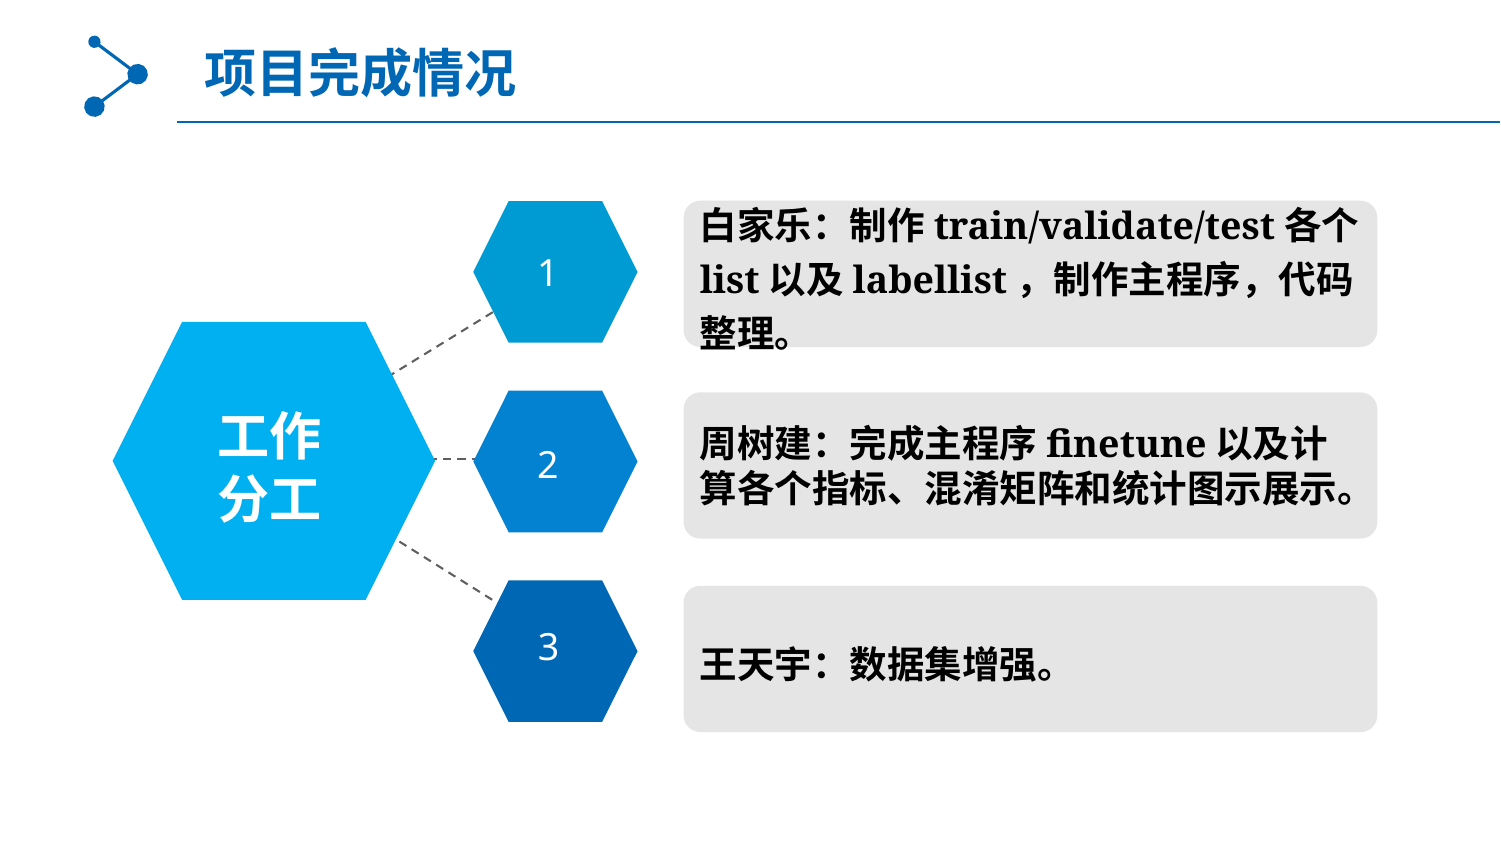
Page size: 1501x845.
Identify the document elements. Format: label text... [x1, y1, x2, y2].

text_box 项目完成情况 [189, 32, 532, 111]
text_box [473, 390, 710, 533]
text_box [94, 41, 138, 107]
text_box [473, 580, 638, 723]
text_box 白家乐：制作train/validate/test各个list以及labellist，制作主程序，代码整理。 [683, 200, 1378, 348]
text_box 王天宇：数据集增强。 [683, 585, 1378, 733]
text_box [473, 200, 638, 343]
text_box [112, 321, 436, 601]
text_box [362, 296, 528, 623]
text_box 周树建：完成主程序finetune以及计算各个指标、混淆矩阵和统计图示展示。 [710, 392, 1378, 539]
